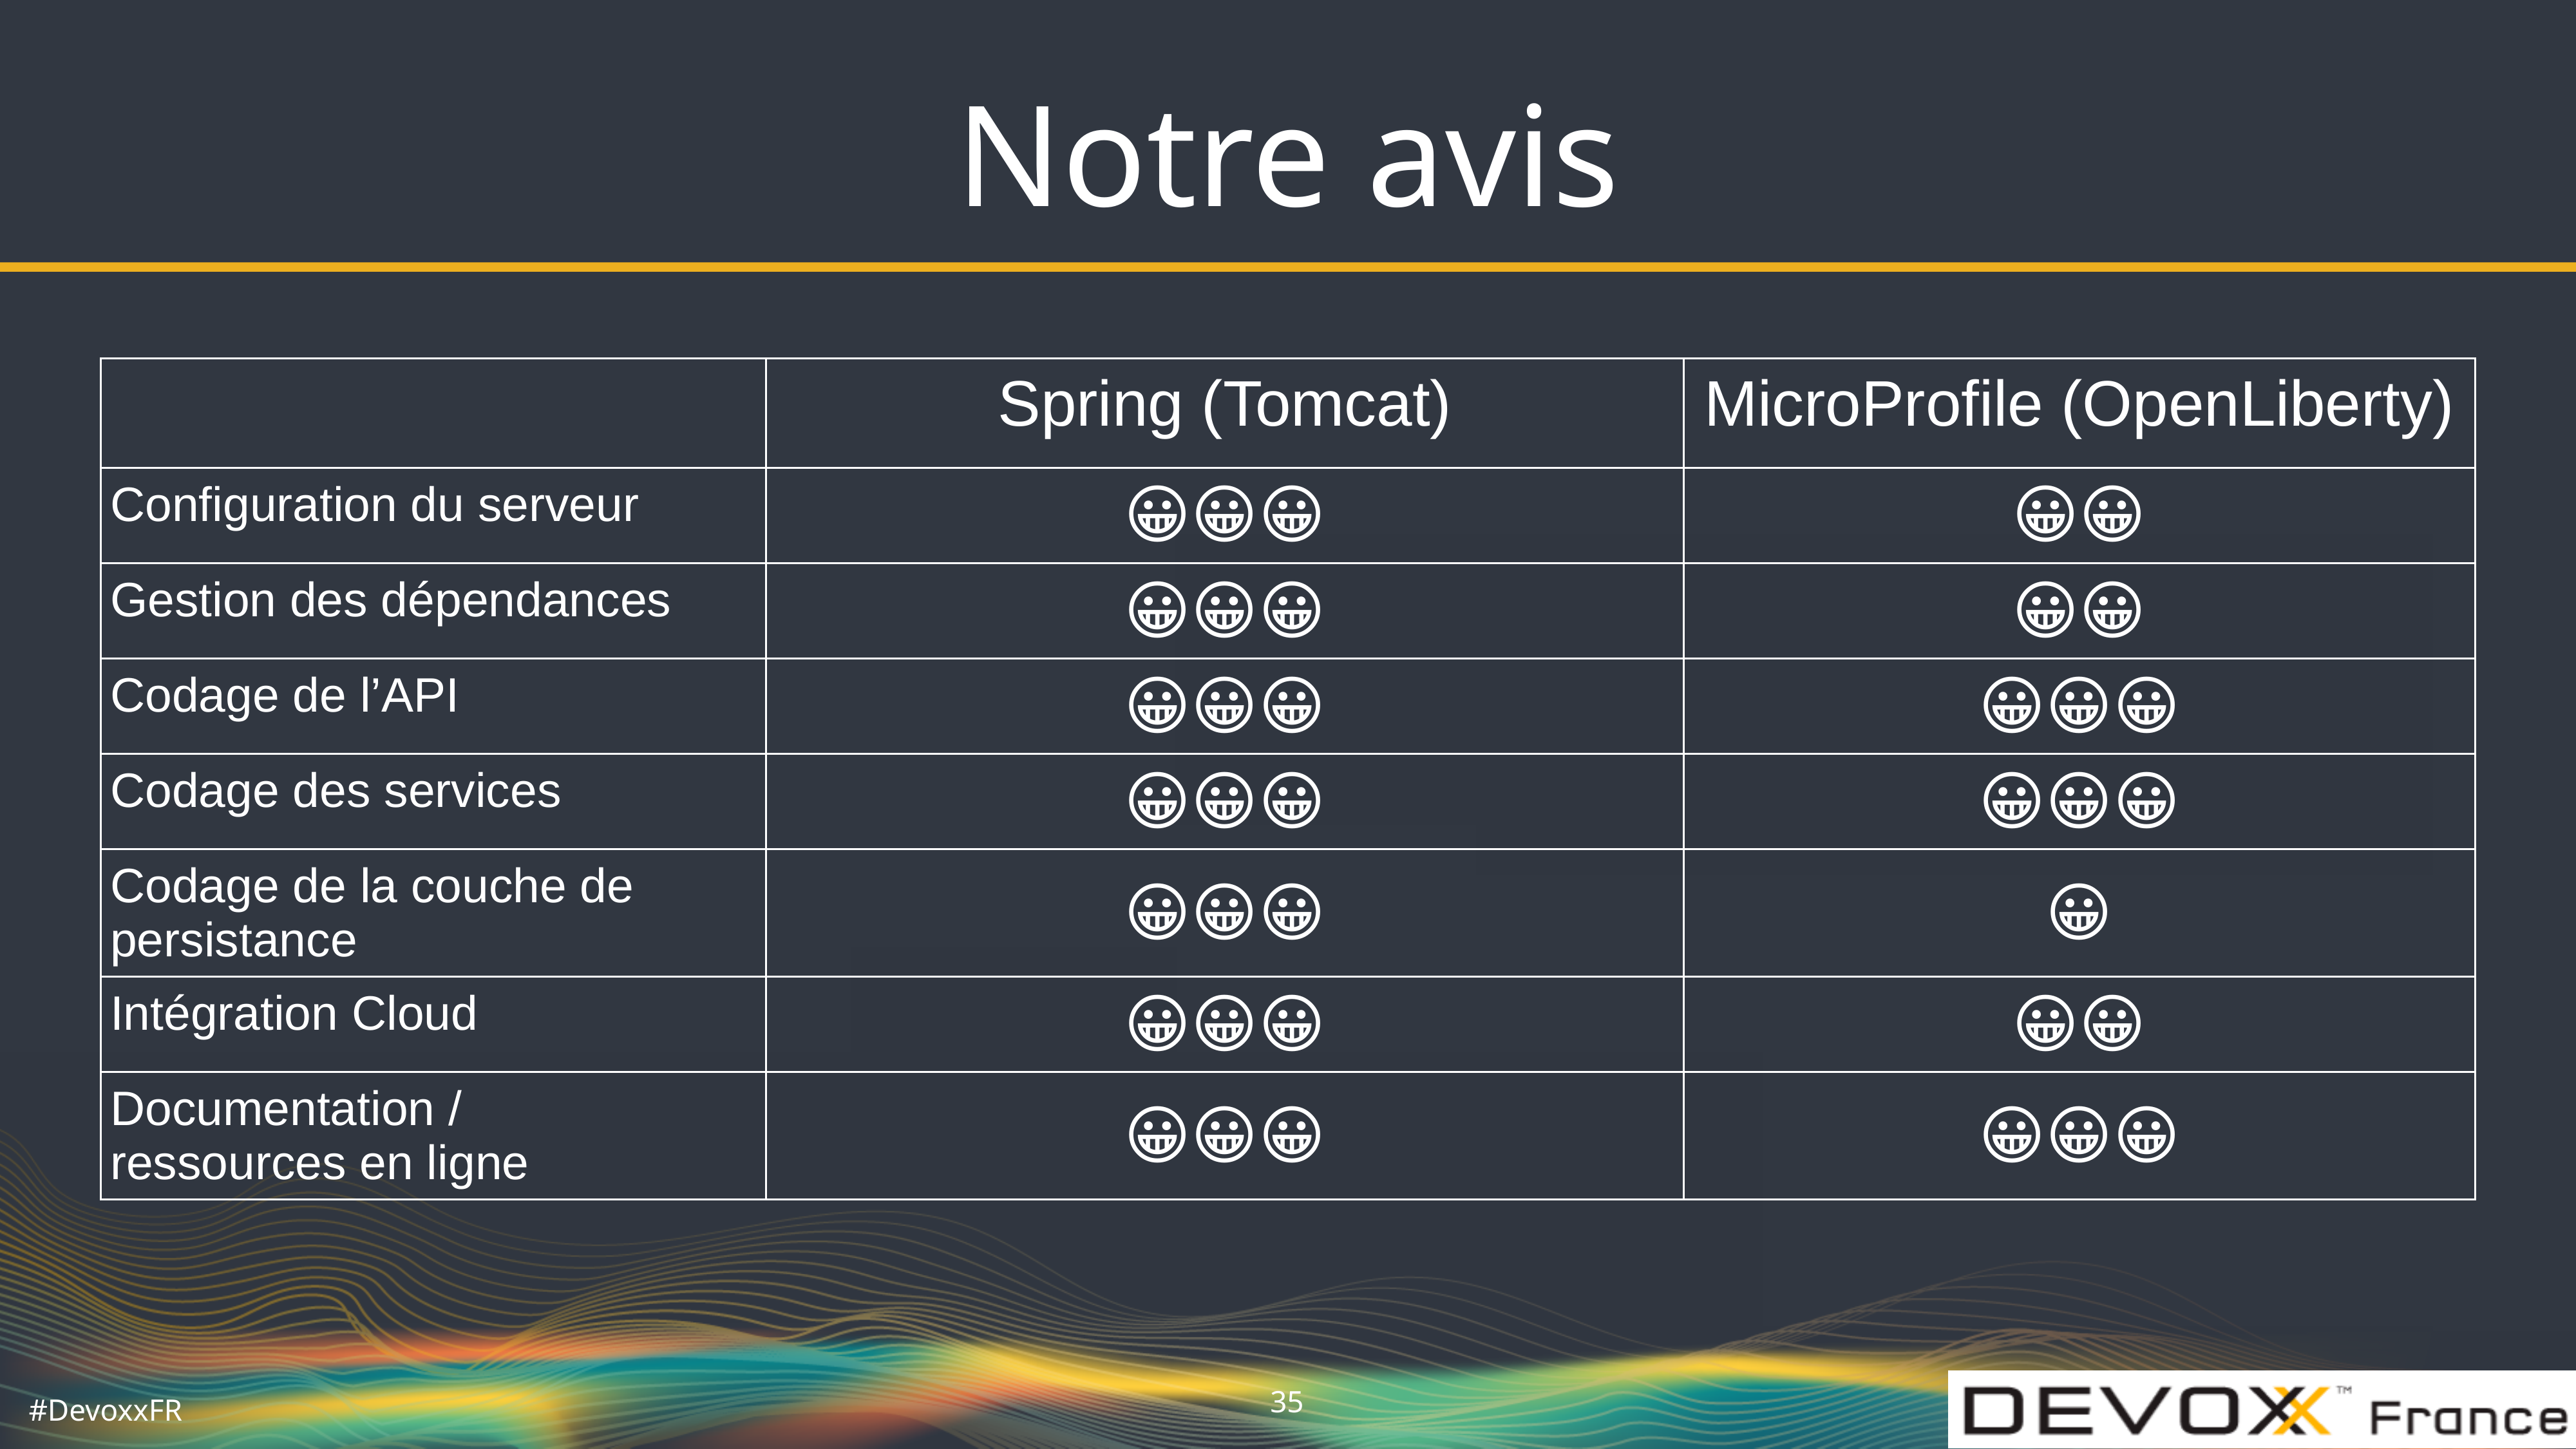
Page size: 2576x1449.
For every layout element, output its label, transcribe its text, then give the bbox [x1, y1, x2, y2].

table_cell 😀😀 [1685, 978, 2474, 1071]
table_cell 😀😀😀 [767, 1073, 1683, 1198]
picture [0, 272, 2576, 1449]
table_cell 😀😀😀 [767, 850, 1683, 976]
table_cell 😀😀😀 [767, 659, 1683, 753]
table_header [102, 359, 765, 467]
table_cell Documentation / ressources en ligne [102, 1073, 765, 1198]
table_cell 😀 [1685, 850, 2474, 976]
table_cell 😀😀😀 [767, 978, 1683, 1071]
table_cell Configuration du serveur [102, 469, 765, 562]
table_cell Codage des services [102, 755, 765, 848]
table_cell 😀😀😀 [767, 564, 1683, 658]
table_cell 😀😀😀 [767, 755, 1683, 848]
table_cell 😀😀😀 [1685, 659, 2474, 753]
title Notre avis [264, 14, 2312, 287]
table_header Spring (Tomcat) [767, 359, 1683, 467]
table_header MicroProfile (OpenLiberty) [1685, 359, 2474, 467]
table_cell Intégration Cloud [102, 978, 765, 1071]
table_cell 😀😀😀 [1685, 1073, 2474, 1198]
table_cell 😀😀😀 [1685, 755, 2474, 848]
picture [0, 0, 2576, 262]
table_cell Codage de la couche de persistance [102, 850, 765, 976]
slide_number ‹#› [1262, 1375, 1312, 1427]
table_cell 😀😀 [1685, 469, 2474, 562]
table_cell Gestion des dépendances [102, 564, 765, 658]
table_cell Codage de l’API [102, 659, 765, 753]
table_cell 😀😀😀 [767, 469, 1683, 562]
table_cell 😀😀 [1685, 564, 2474, 658]
